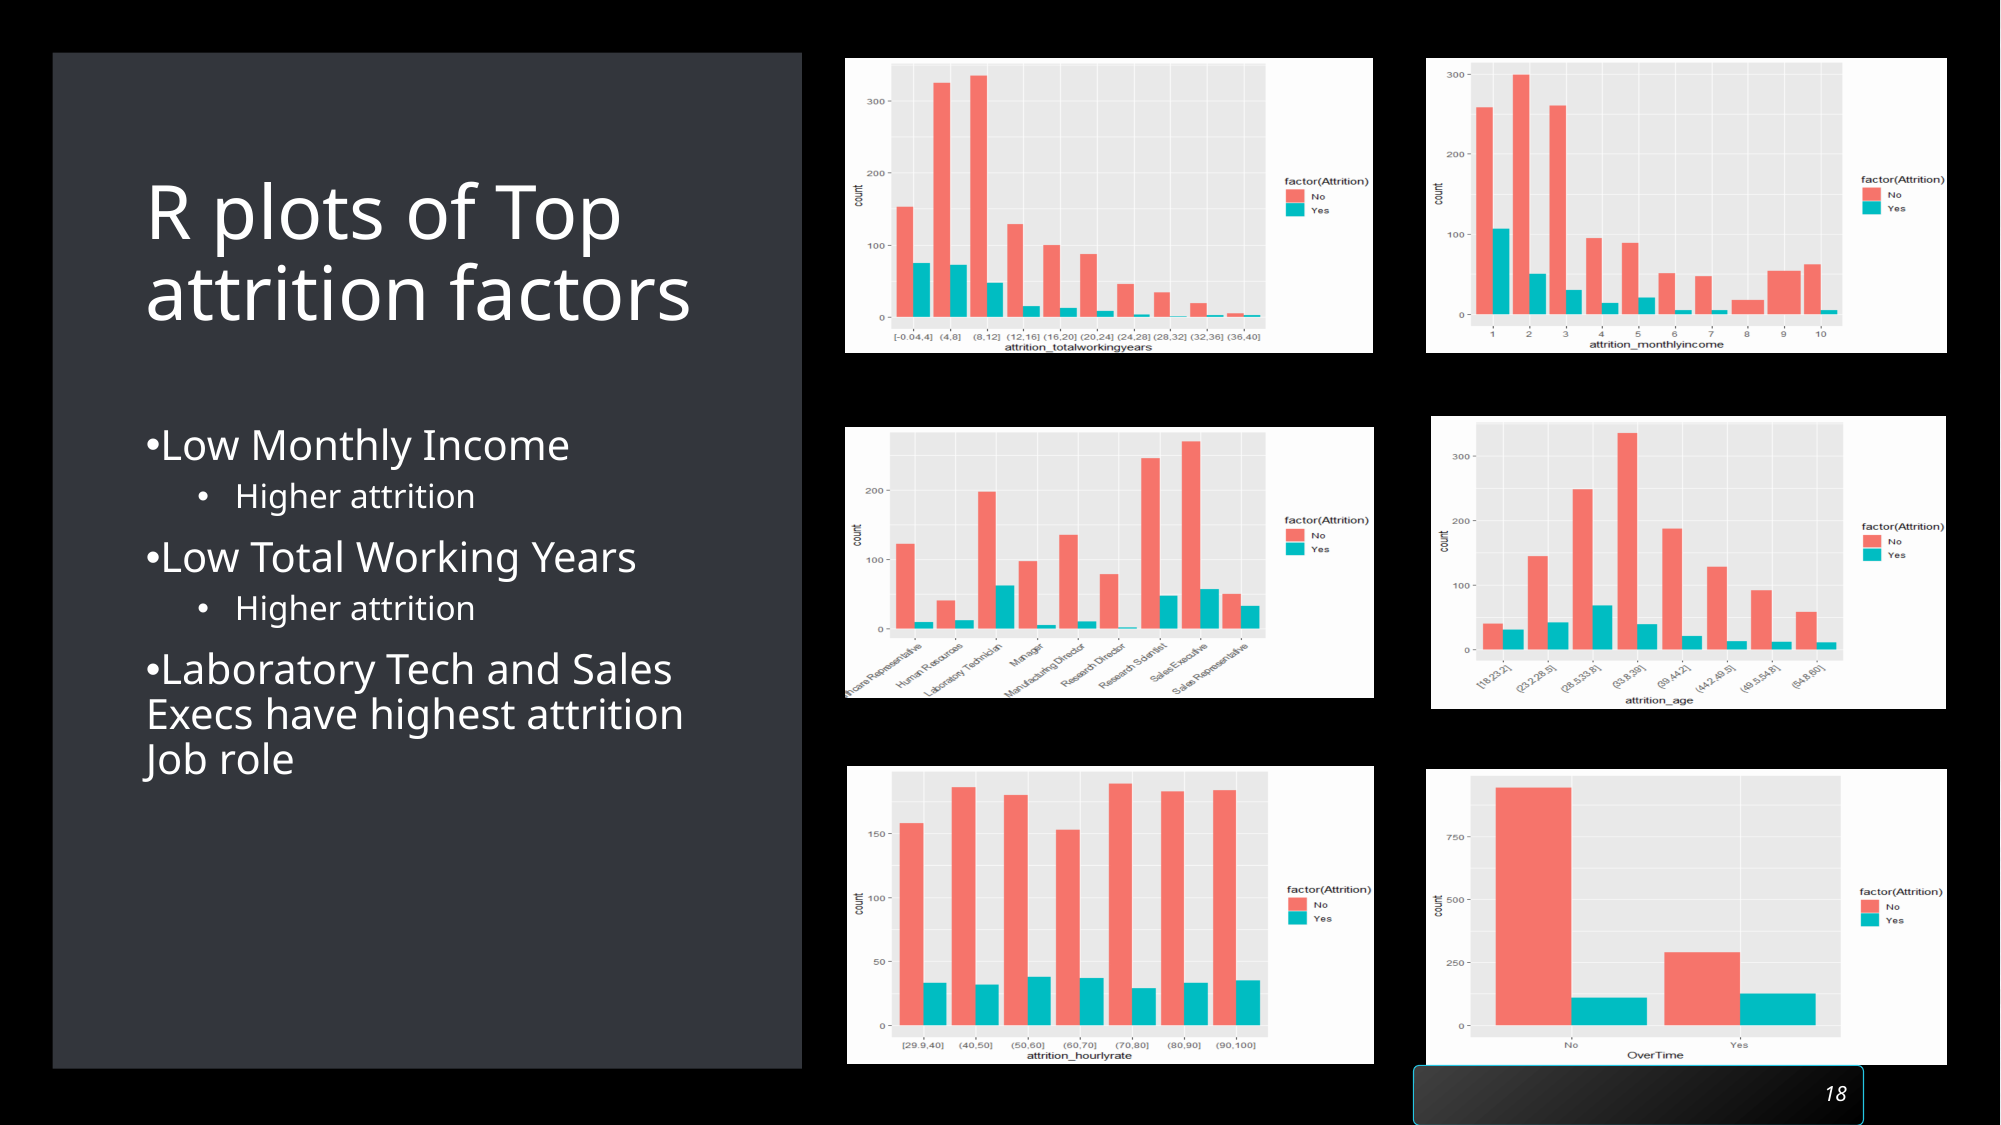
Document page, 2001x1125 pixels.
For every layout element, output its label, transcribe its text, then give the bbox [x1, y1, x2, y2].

text_box [0, 0, 2000, 1125]
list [1426, 58, 1947, 353]
picture [846, 766, 1374, 1065]
picture [845, 427, 1374, 698]
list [1431, 416, 1946, 709]
text_box [51, 52, 803, 1070]
list Low Monthly Income Higher attrition Low Total Working Years Higher attrition Laboratory Tech and Sales Execs have highest attrition Job role [130, 416, 723, 849]
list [845, 58, 1373, 353]
title R plots of Top attrition factors [130, 66, 723, 345]
picture [1426, 769, 1947, 1065]
slide_number 18 [1412, 1064, 1865, 1125]
